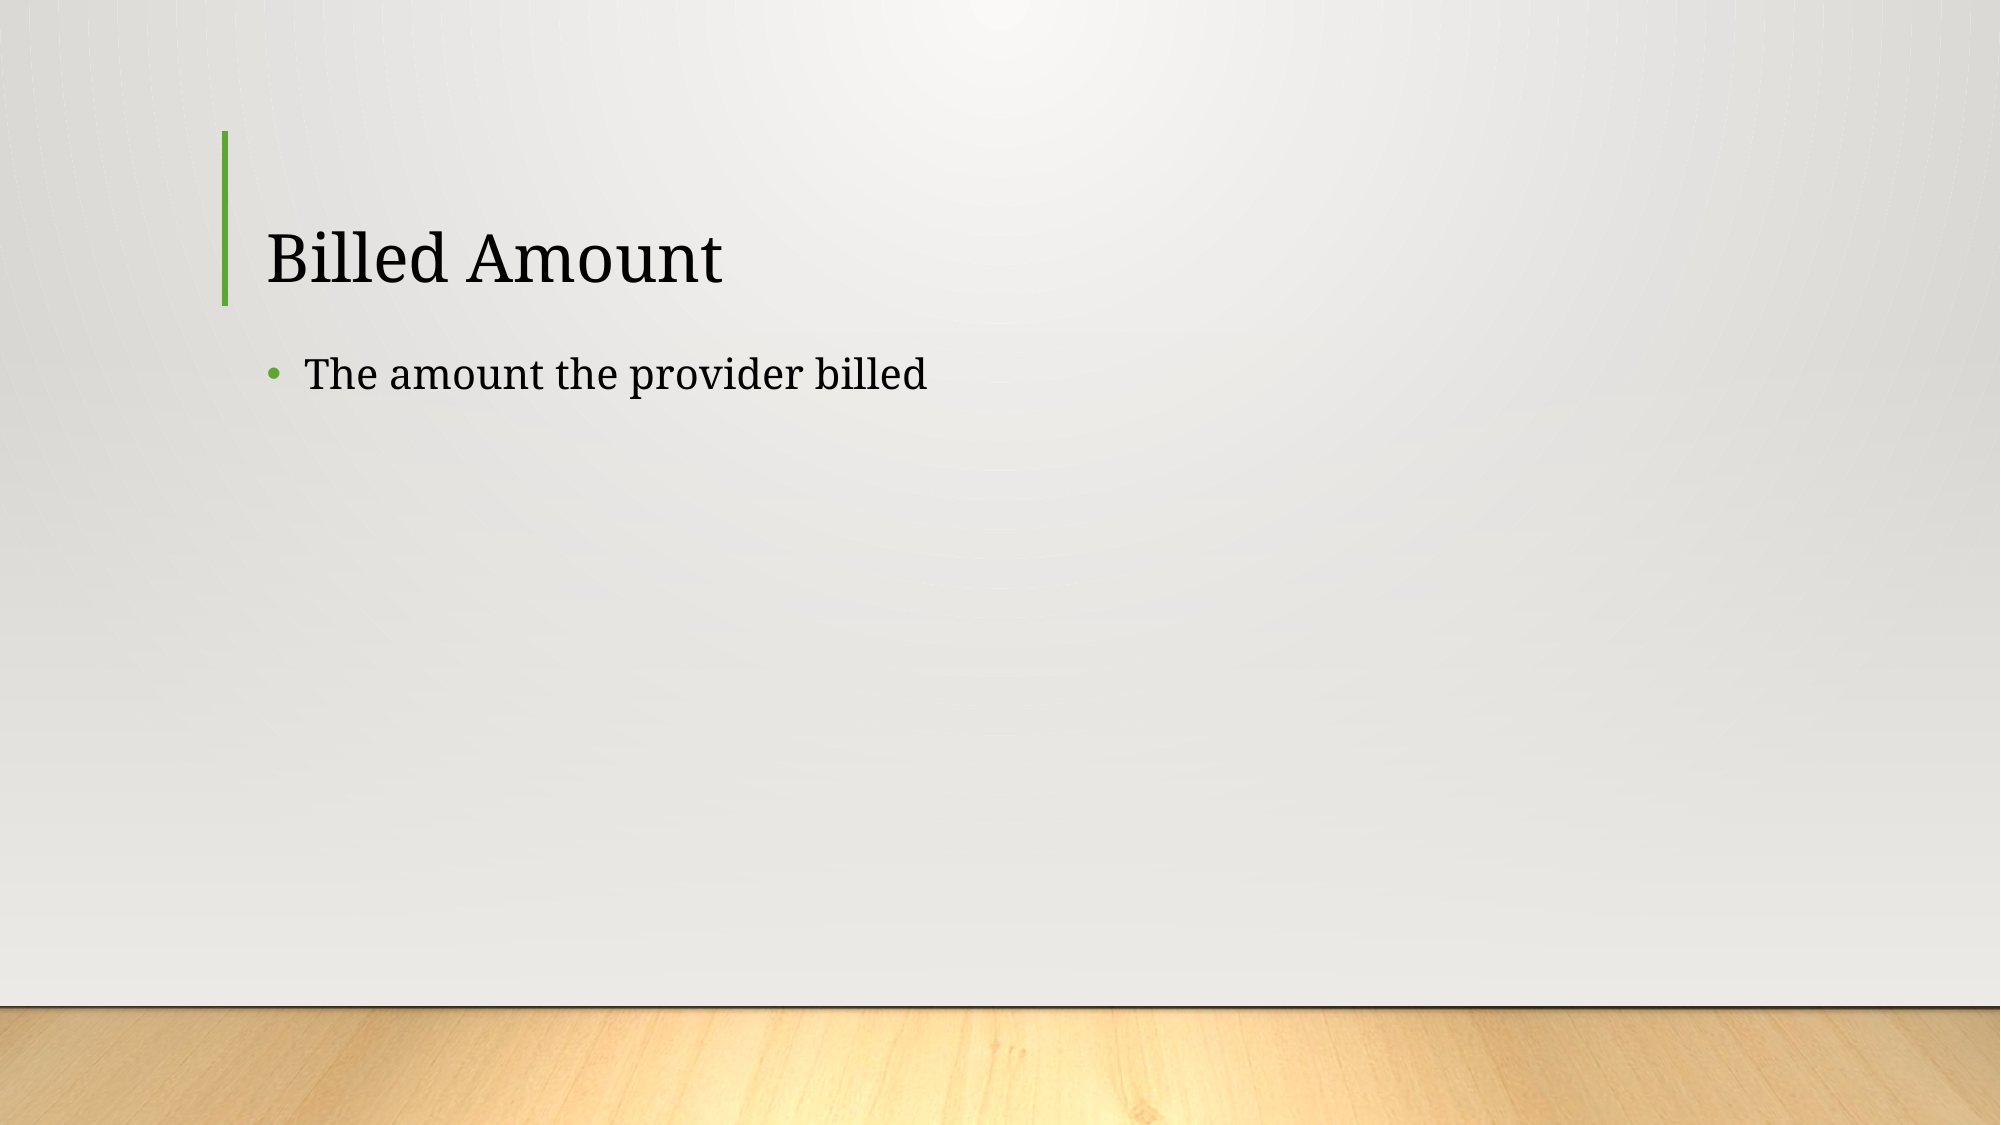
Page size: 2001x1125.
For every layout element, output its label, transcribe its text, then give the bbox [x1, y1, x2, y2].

picture [0, 1006, 2000, 1125]
title Billed Amount [251, 131, 1814, 305]
list The amount the provider billed [251, 330, 1814, 897]
